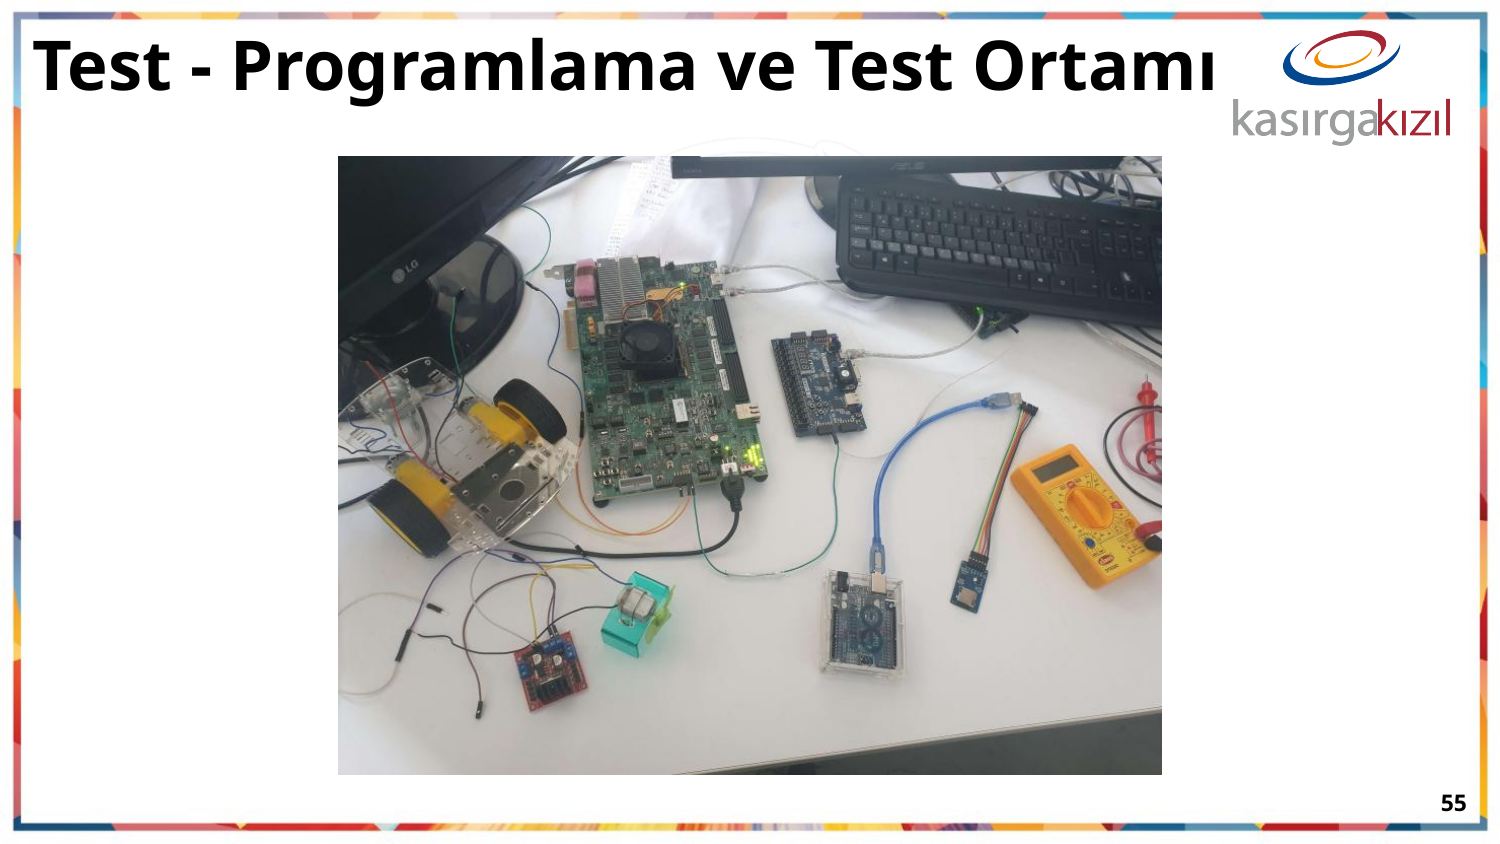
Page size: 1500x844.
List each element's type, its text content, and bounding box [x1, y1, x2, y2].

title Test - Programlama ve Test Ortamı [21, 16, 1479, 121]
slide_number ‹#› [1353, 782, 1479, 827]
picture [0, 0, 1500, 844]
